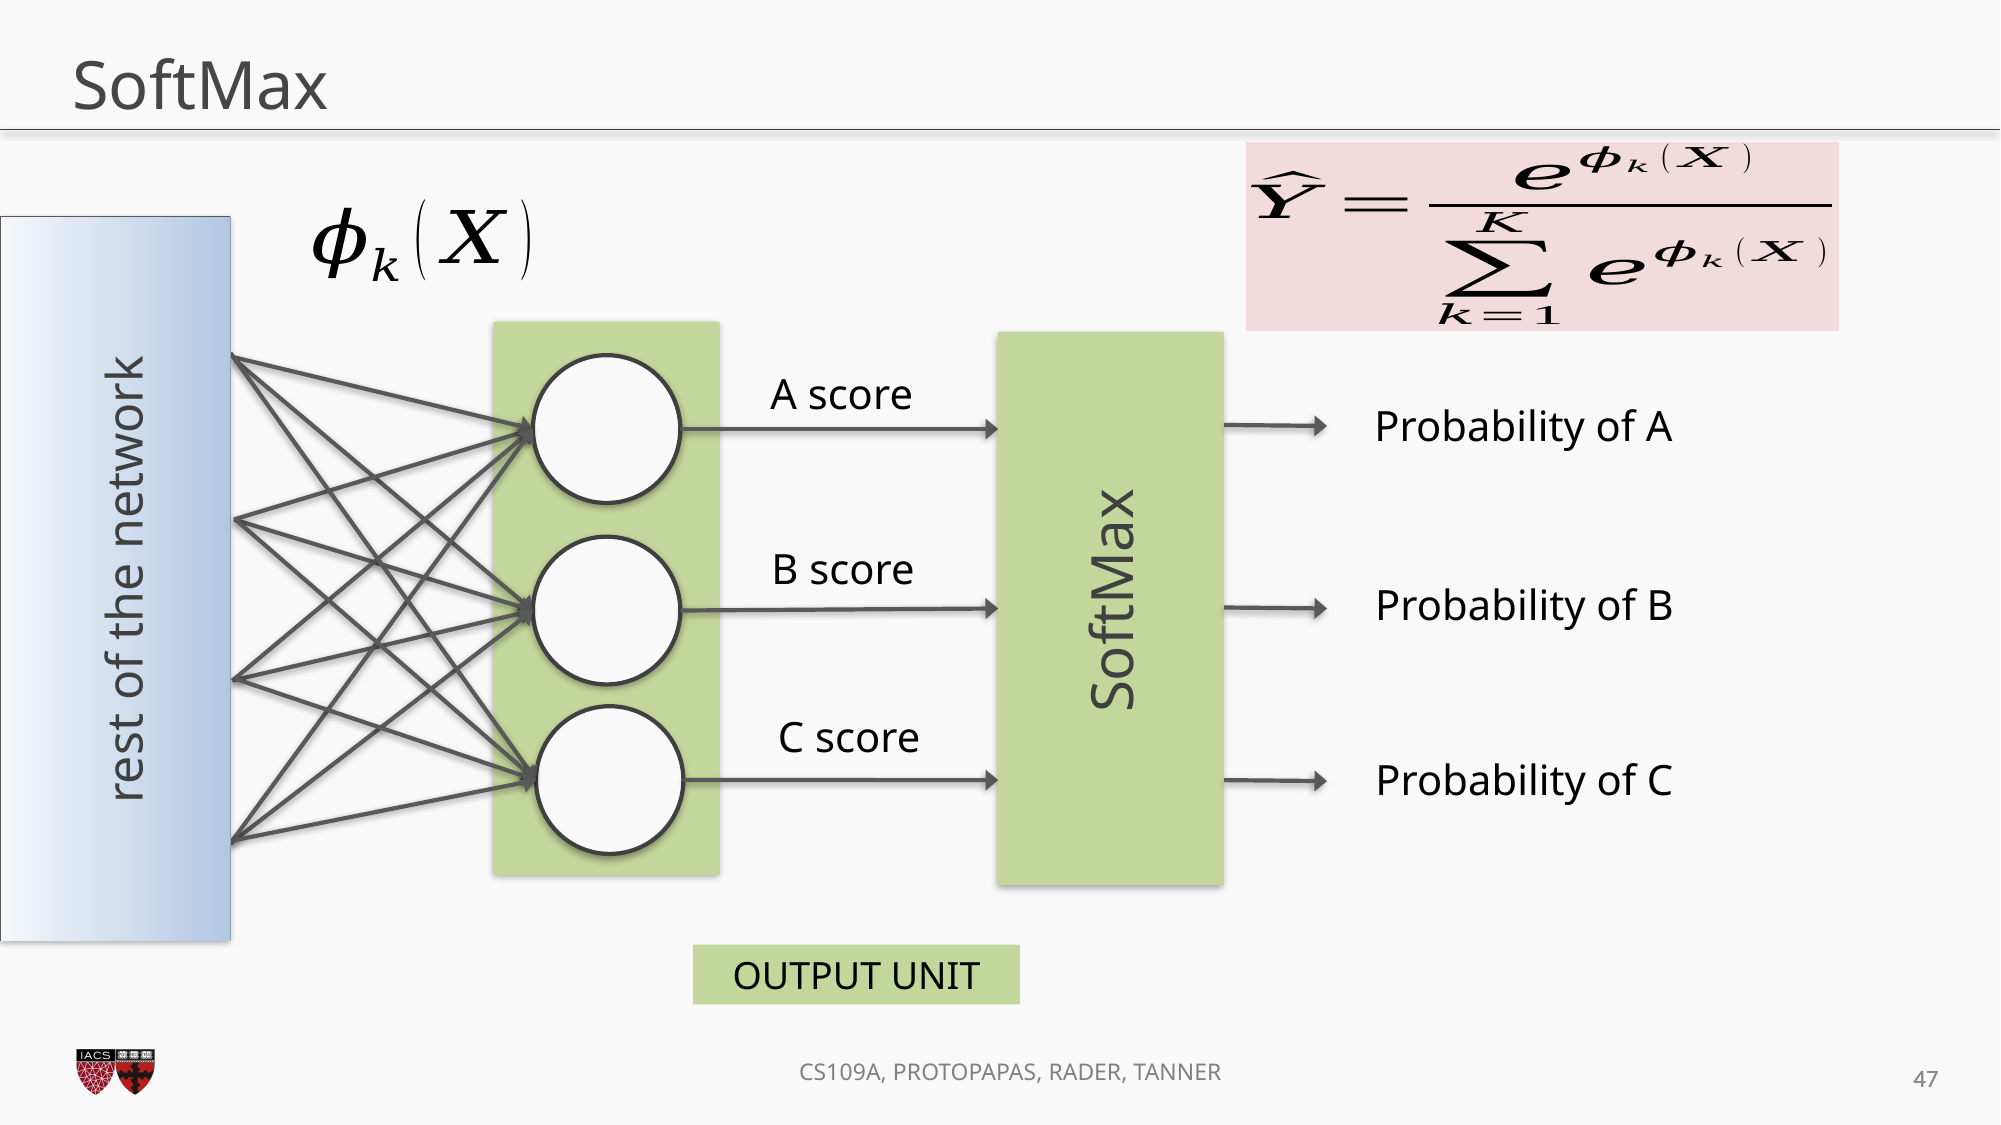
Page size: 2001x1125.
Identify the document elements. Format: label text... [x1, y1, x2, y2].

title SoftMax [57, 35, 1943, 162]
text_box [235, 678, 537, 779]
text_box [235, 519, 537, 678]
text_box C score [763, 703, 936, 769]
picture [75, 1049, 155, 1095]
text_box rest of the network [85, 340, 160, 819]
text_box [230, 779, 537, 842]
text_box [997, 331, 1686, 886]
text_box A score [755, 360, 928, 426]
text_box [230, 321, 720, 876]
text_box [230, 352, 537, 523]
text_box [0, 215, 231, 941]
text_box B score [756, 535, 930, 601]
text_box OUTPUT UNIT [693, 944, 1020, 1005]
